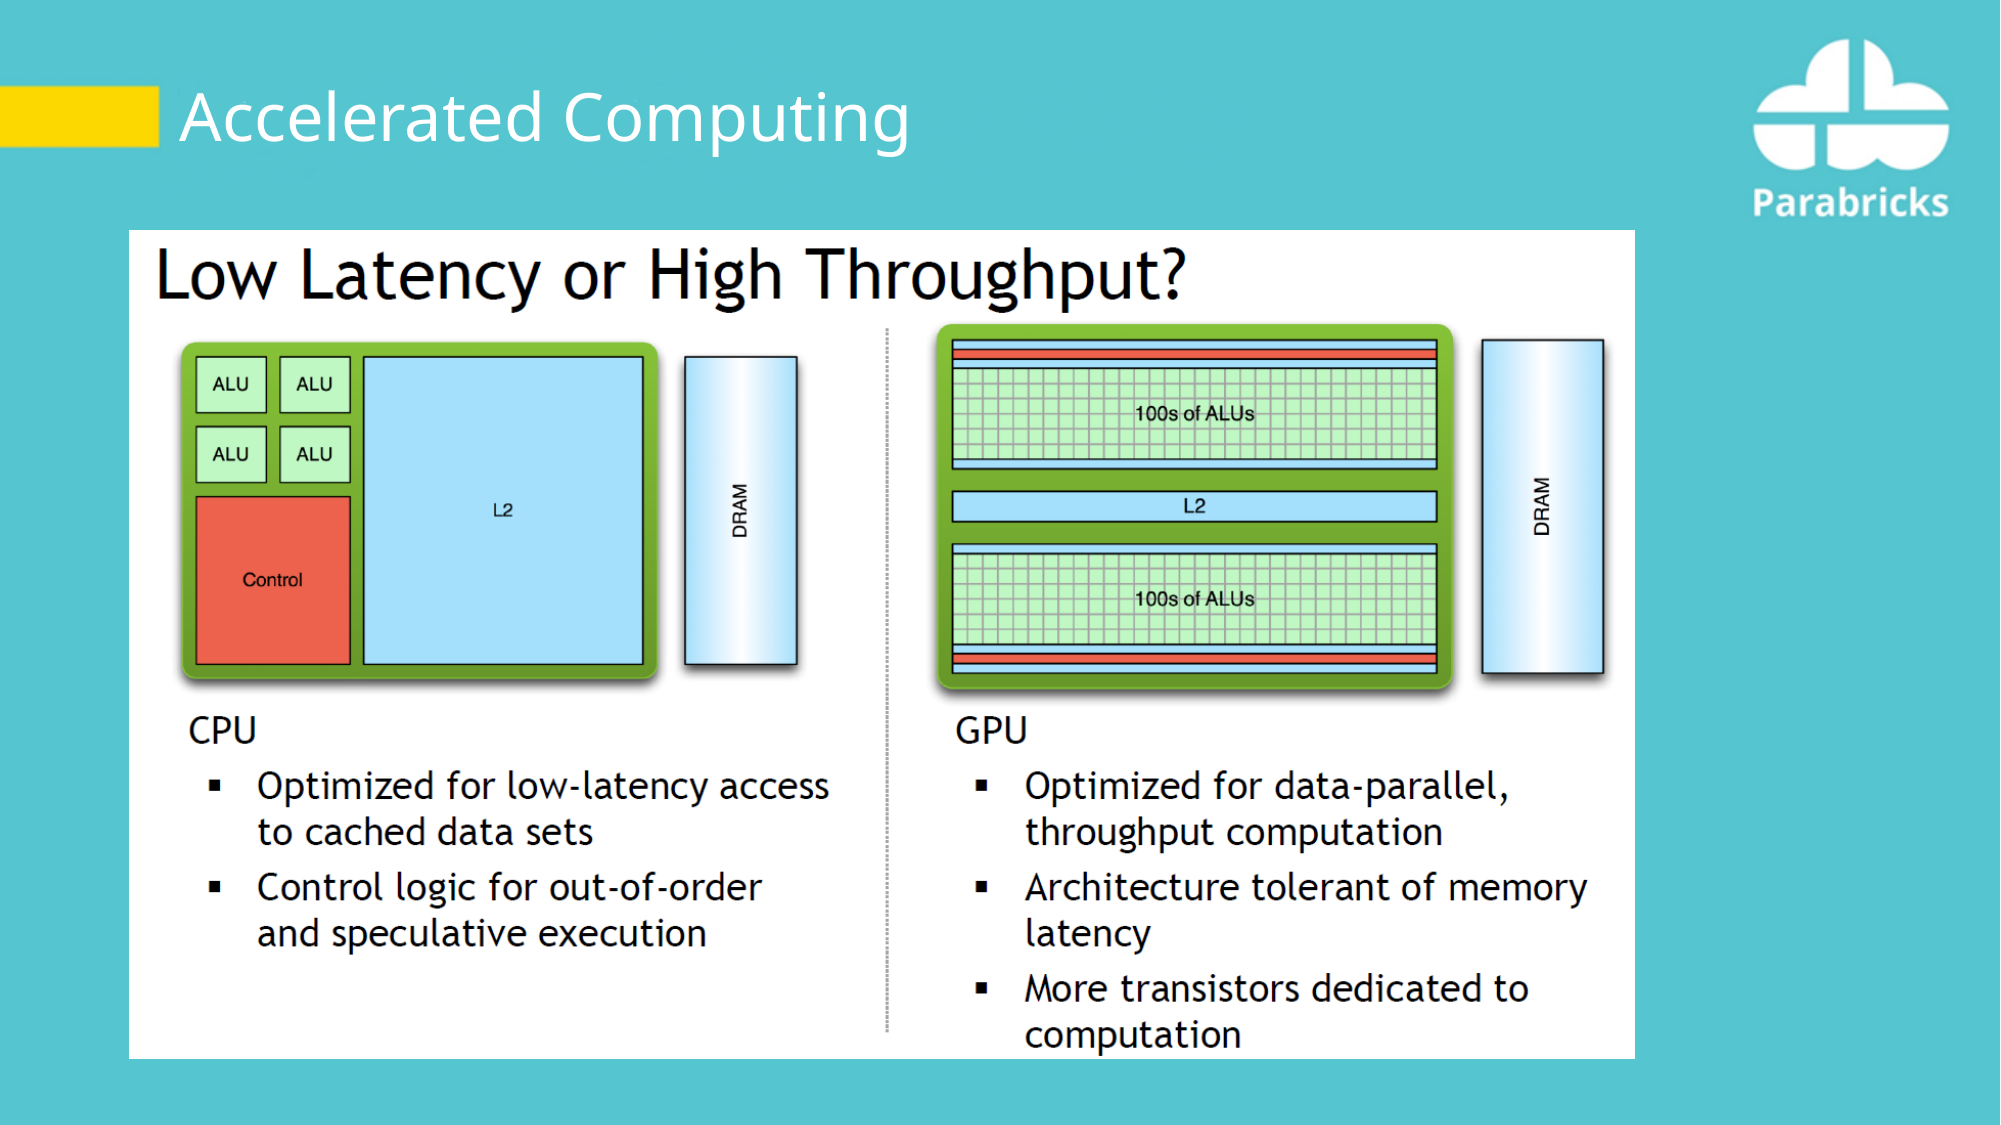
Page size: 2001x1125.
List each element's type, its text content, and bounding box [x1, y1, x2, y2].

title Accelerated Computing [164, 11, 1890, 229]
picture [0, 0, 2000, 1059]
